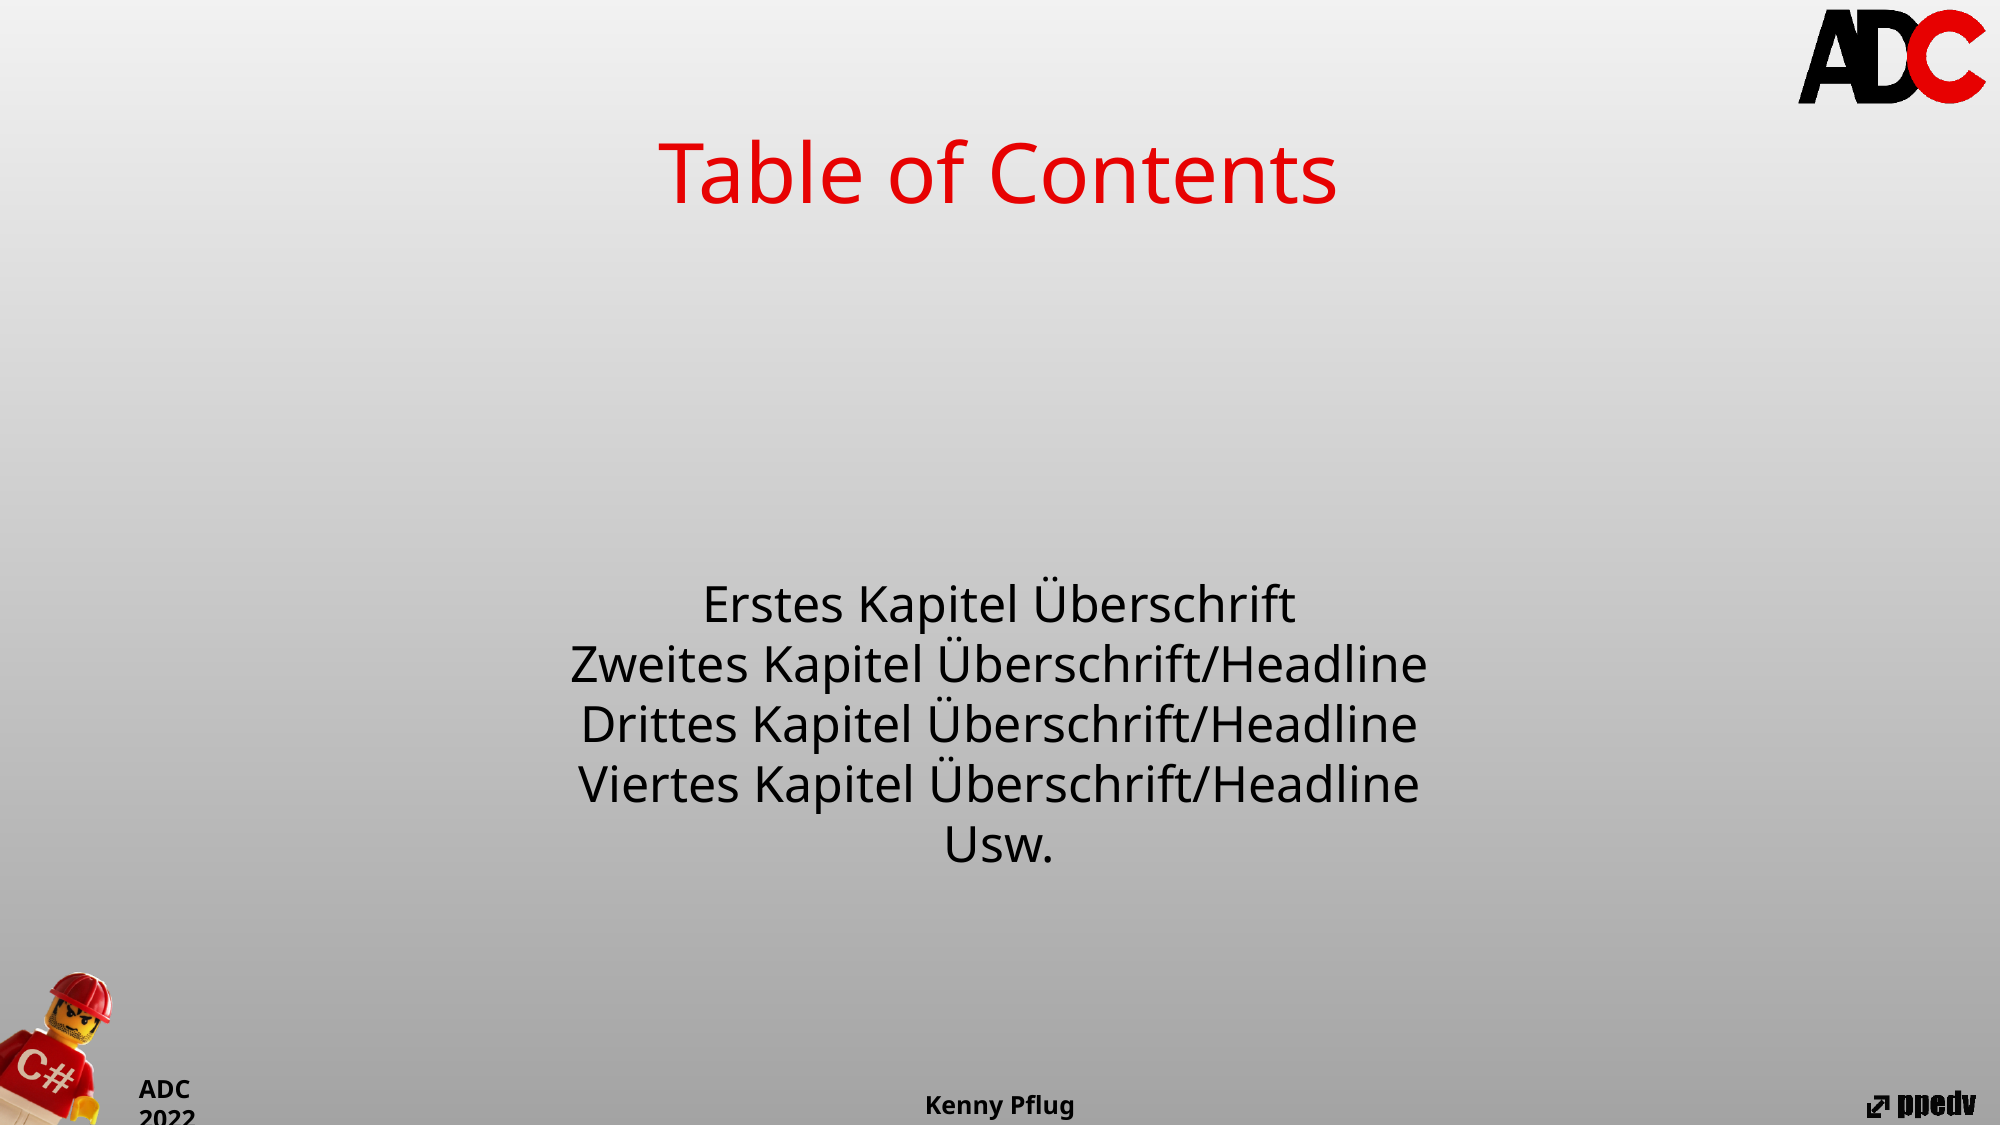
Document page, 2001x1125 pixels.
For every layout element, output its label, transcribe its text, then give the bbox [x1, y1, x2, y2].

picture [1796, 5, 1988, 108]
text_box Table of Contents [251, 112, 1749, 228]
text_box Erstes Kapitel Überschrift Zweites Kapitel Überschrift/Headline Drittes Kapitel Überschrift/Headline Viertes Kapitel Überschrift/Headline Usw. [343, 565, 1656, 881]
picture [0, 968, 130, 1125]
